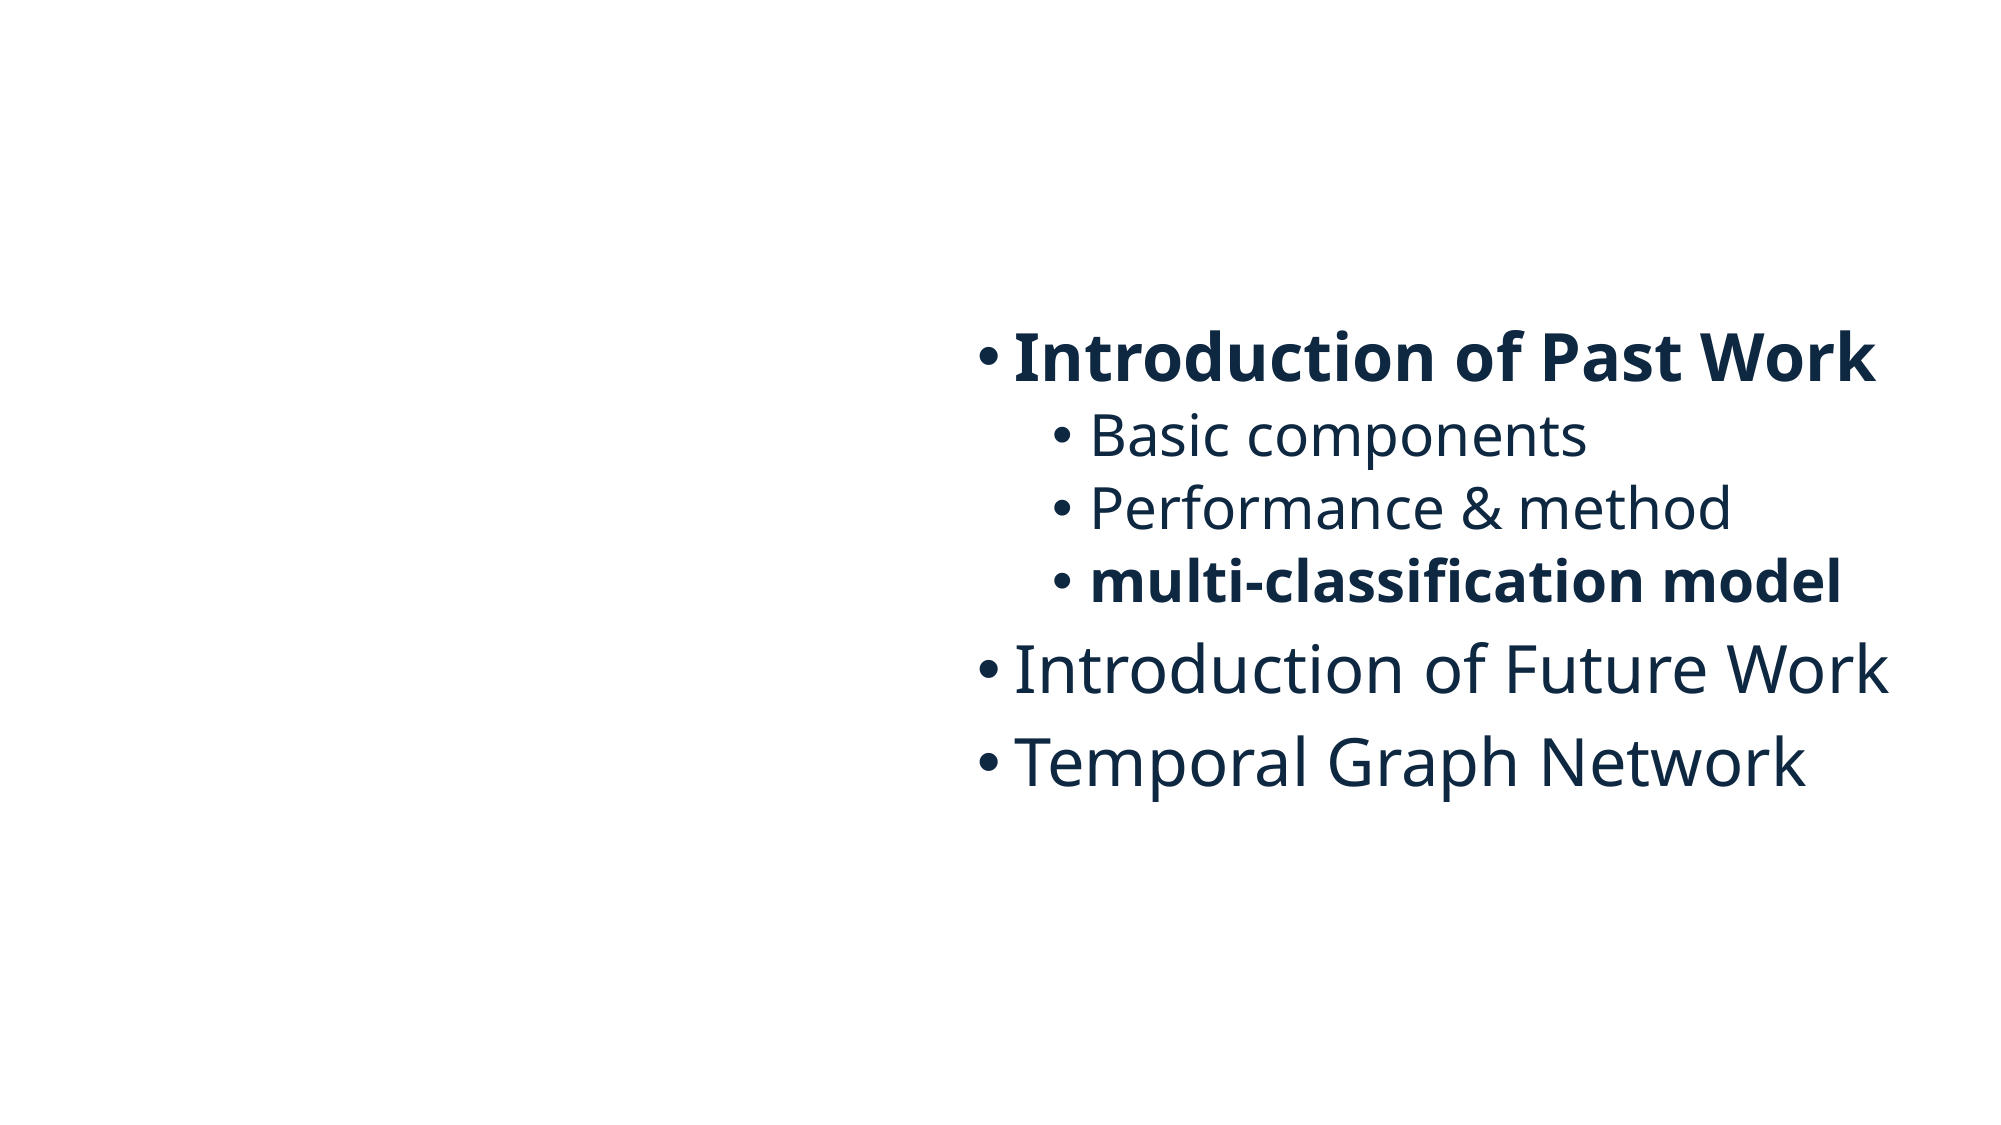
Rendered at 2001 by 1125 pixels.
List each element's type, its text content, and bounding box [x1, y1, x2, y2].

list Introduction of Past Work Basic components Performance & method multi-classification model Introduction of Future Work Temporal Graph Network [962, 133, 1963, 992]
